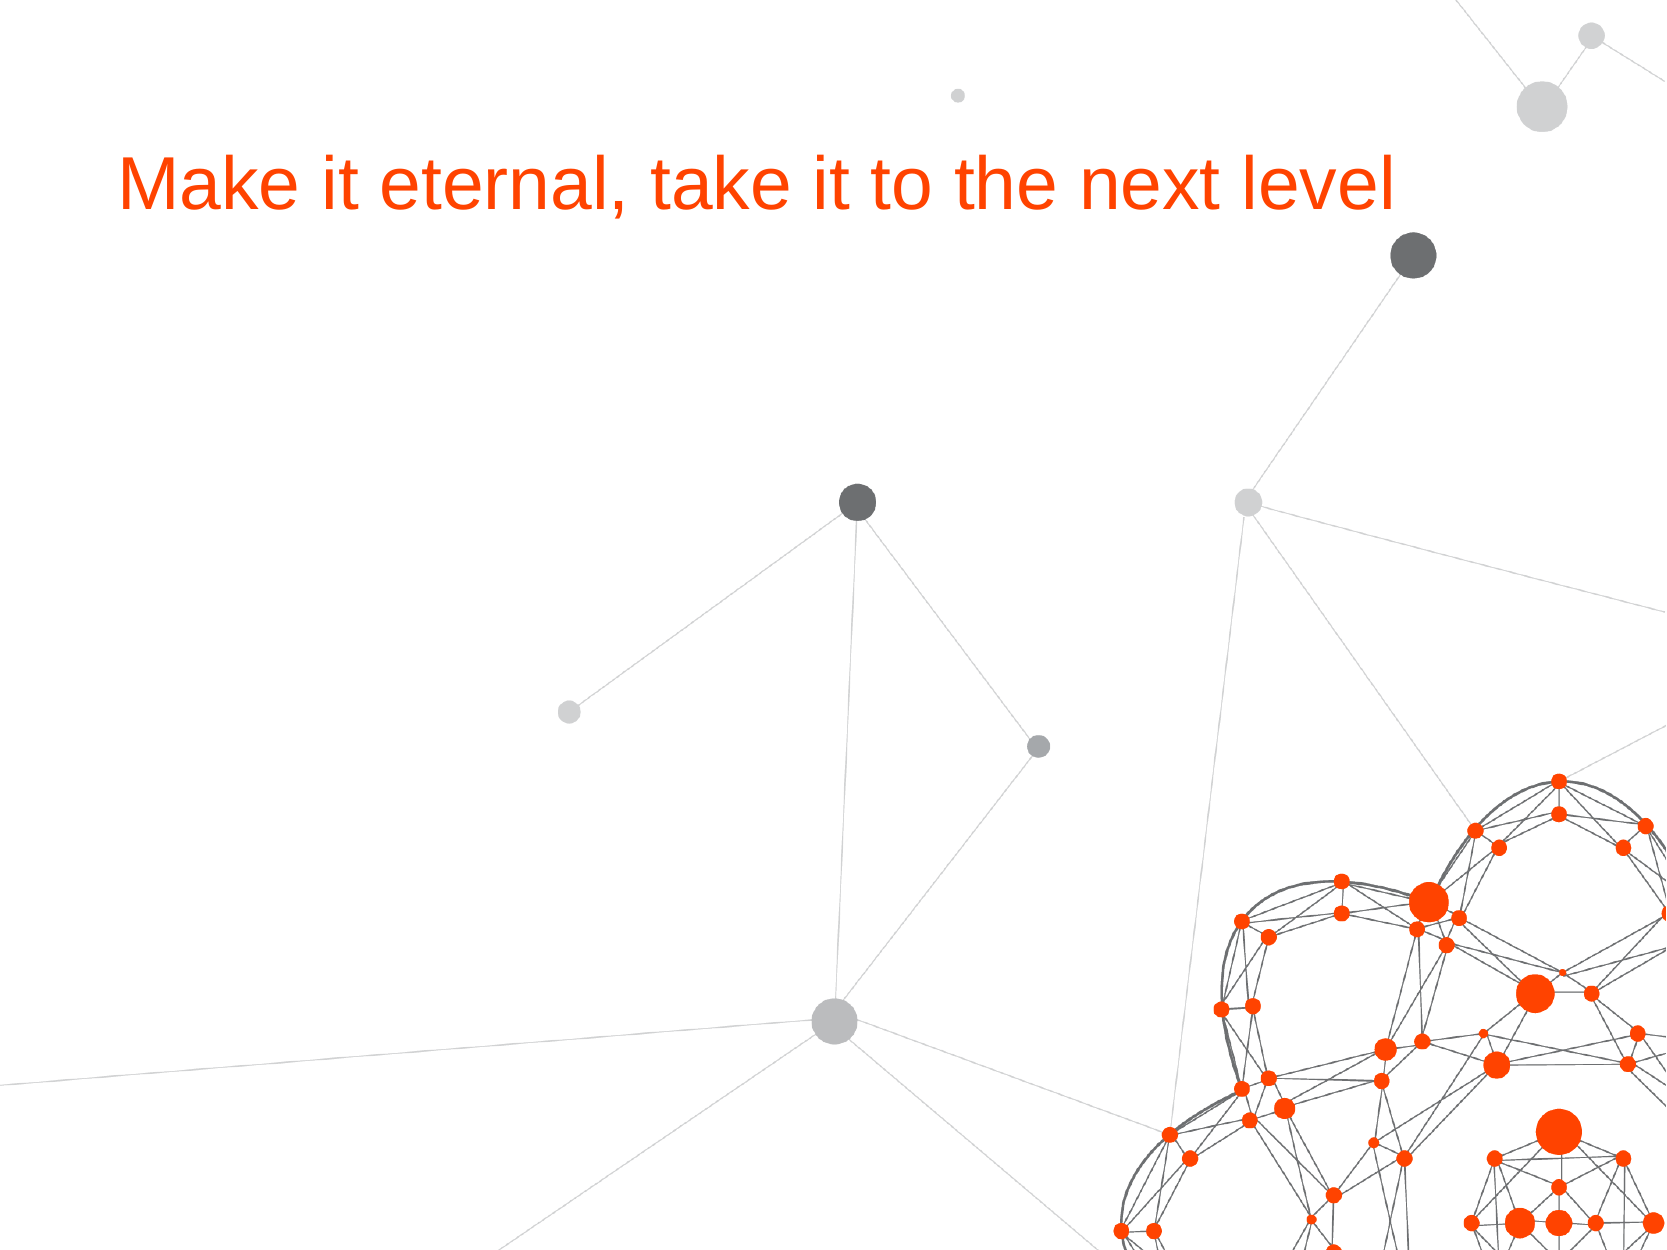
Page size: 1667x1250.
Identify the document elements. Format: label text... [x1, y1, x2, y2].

picture [0, 0, 1666, 1250]
list Make it eternal, take it to the next level [100, 126, 1480, 814]
